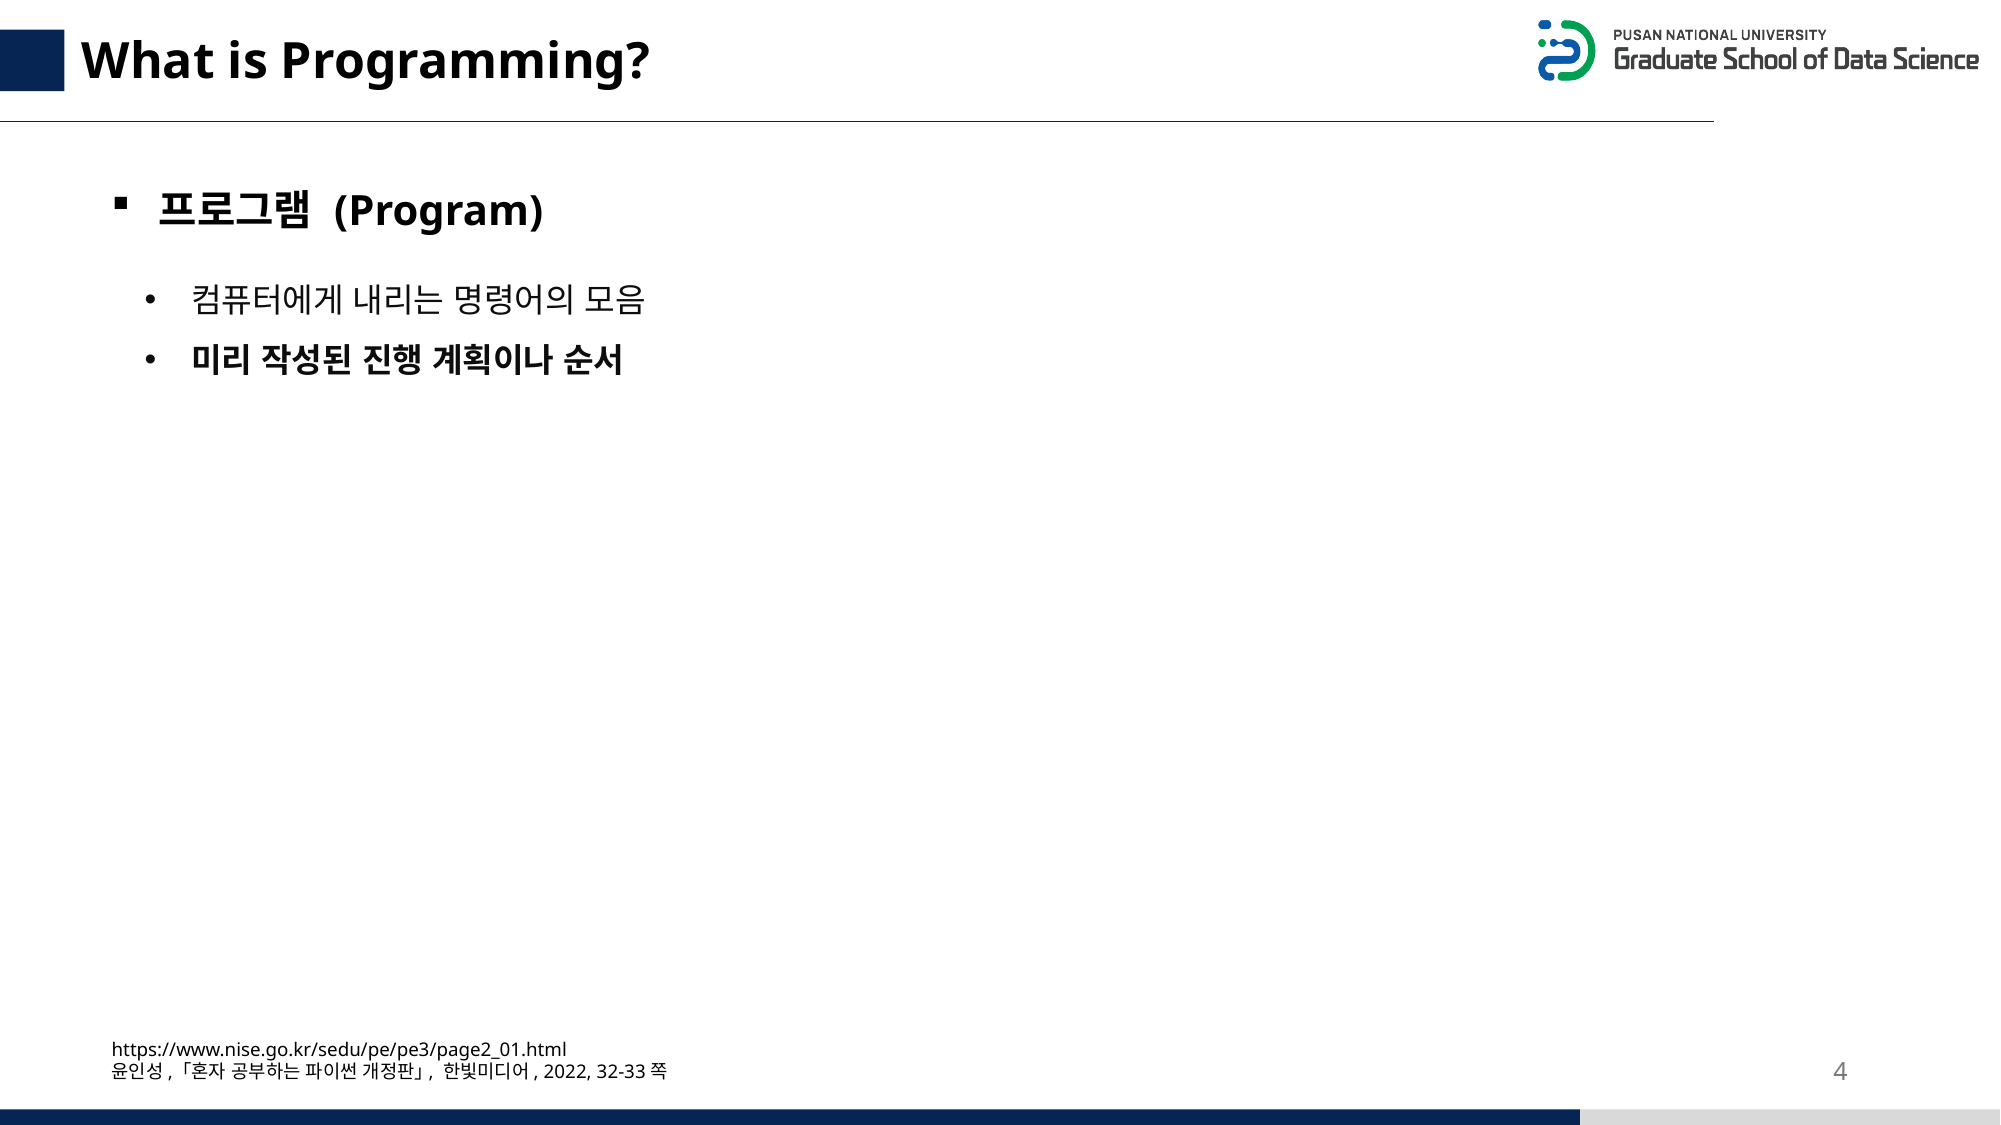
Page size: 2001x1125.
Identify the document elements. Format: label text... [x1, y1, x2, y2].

text_box 프로그램 (Program) [96, 176, 1798, 241]
text_box https://www.nise.go.kr/sedu/pe/pe3/page2_01.html 윤인성, ｢혼자 공부하는 파이썬 개정판｣, 한빛미디어, 2022, 32-33쪽 [96, 1029, 1098, 1090]
picture [1538, 20, 1979, 81]
text_box 컴퓨터에게 내리는 명령어의 모음 미리 작성된 진행 계획이나 순서 [129, 251, 1863, 387]
slide_number 4 [1412, 1042, 1863, 1103]
text_box What is Programming? [67, 20, 785, 96]
